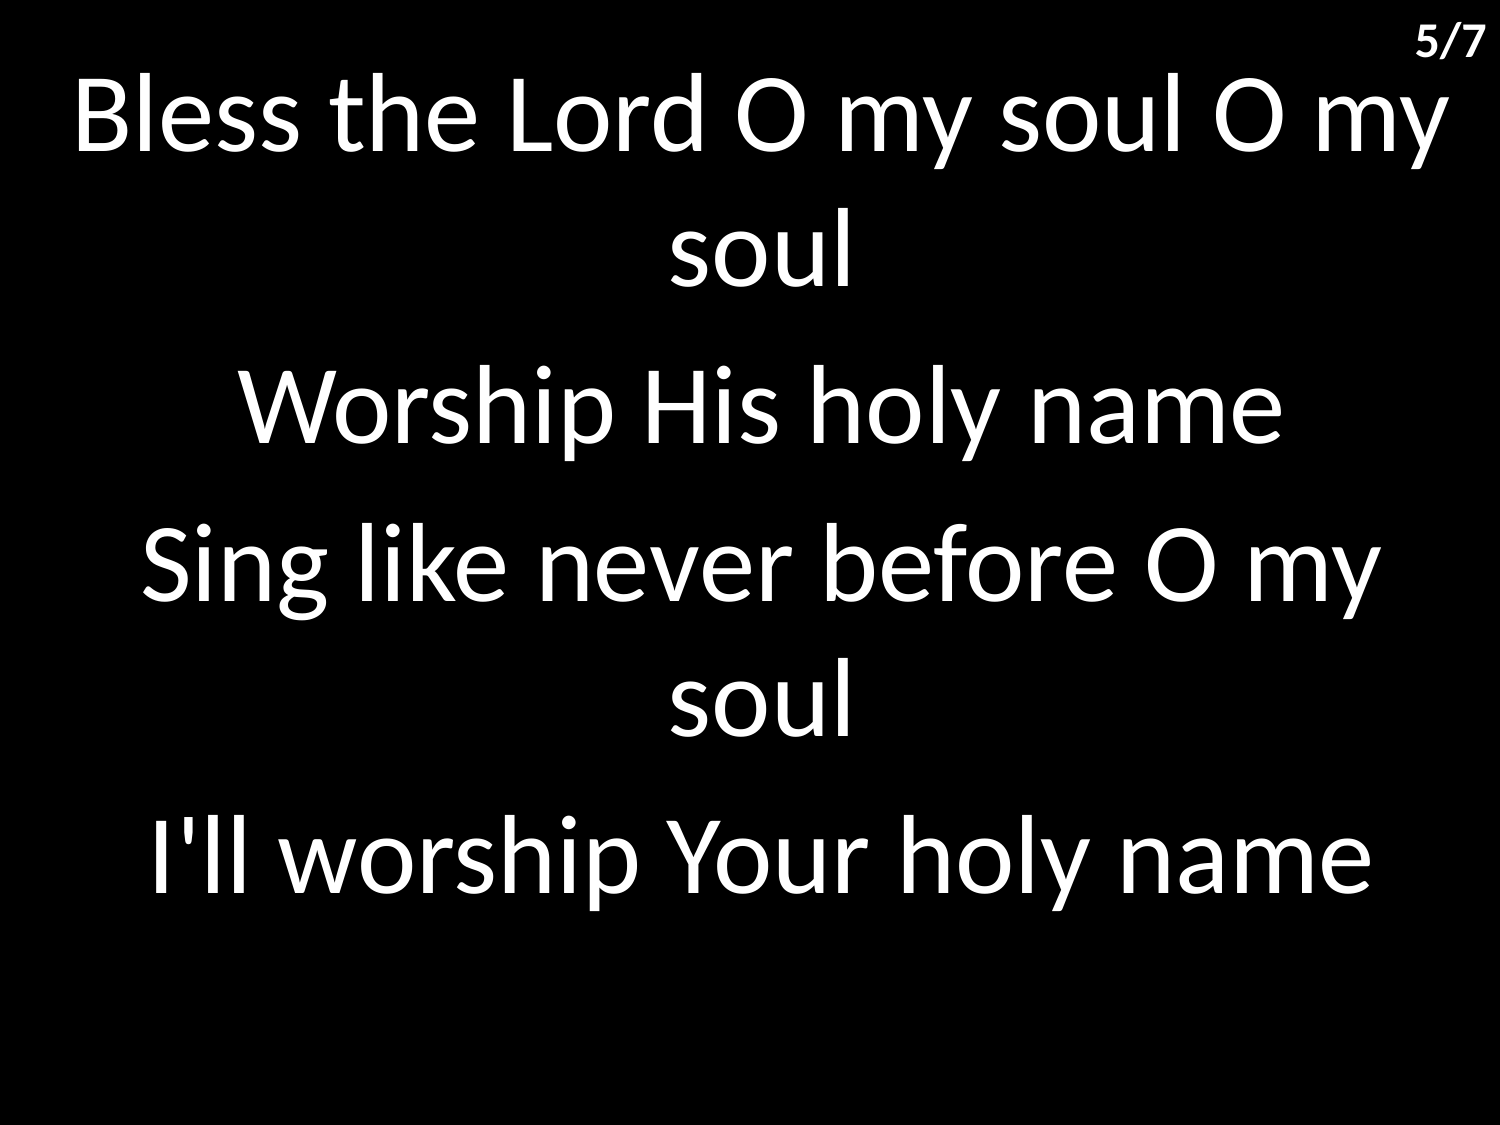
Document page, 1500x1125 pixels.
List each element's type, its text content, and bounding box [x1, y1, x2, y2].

text_box 5/7 [1399, 0, 1500, 75]
subtitle Bless the Lord O my soul O my soul Worship His holy name Sing like never before O my soul I'll worship Your holy name [53, 30, 1471, 1094]
